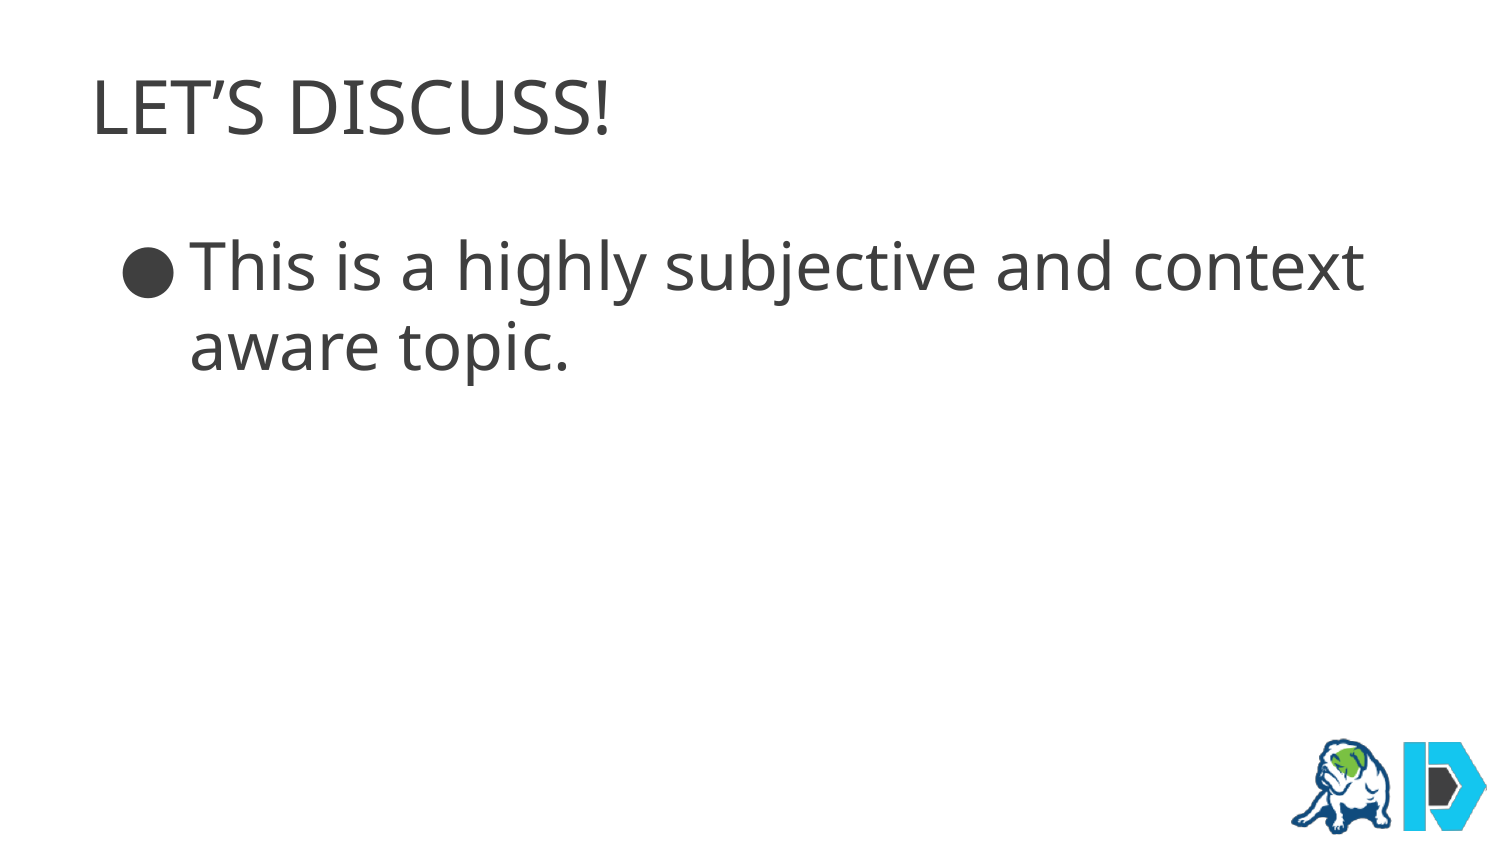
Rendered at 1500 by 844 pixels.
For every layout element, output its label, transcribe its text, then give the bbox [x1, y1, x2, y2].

title LET’S DISCUSS! [75, 33, 1425, 175]
picture [1291, 738, 1487, 836]
text_box This is a highly subjective and context aware topic. [99, 216, 1450, 711]
